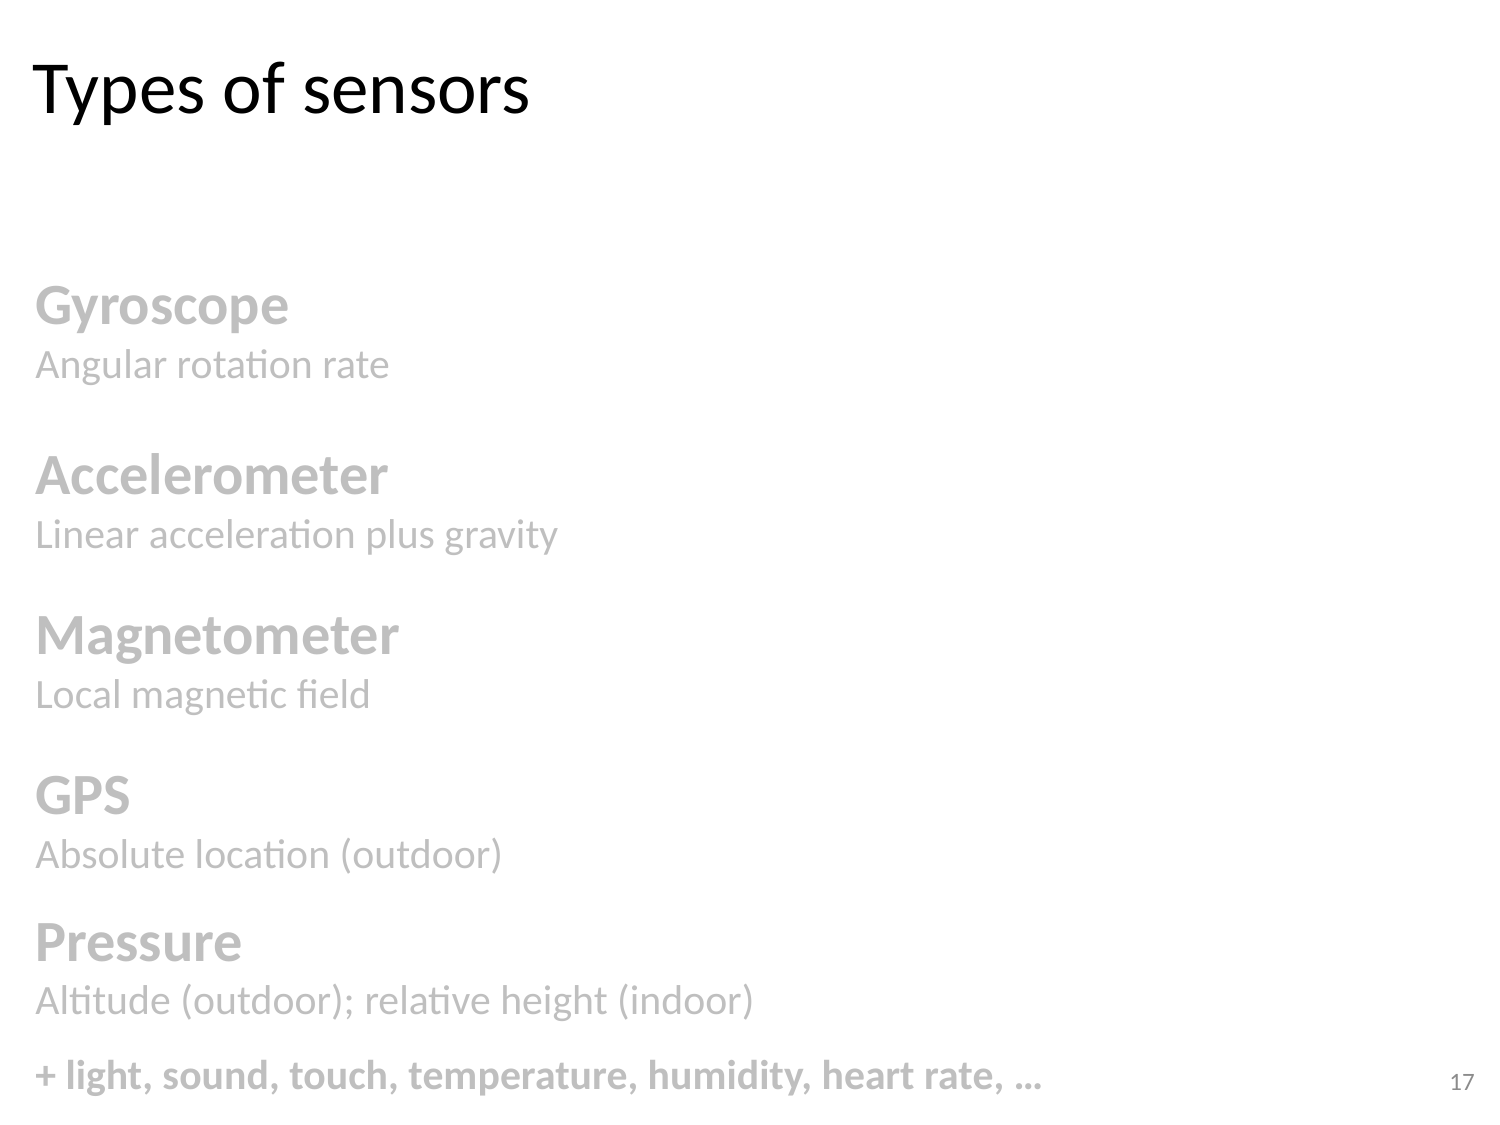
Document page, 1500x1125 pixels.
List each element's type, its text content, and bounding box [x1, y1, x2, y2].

list Gyroscope Angular rotation rate Accelerometer Linear acceleration plus gravity Magnetometer Local magnetic field GPS Absolute location (outdoor) Pressure Altitude (outdoor); relative height (indoor) + light, sound, touch, temperature, humidity, heart rate, … [29, 260, 1436, 1104]
title Types of sensors [17, 30, 1368, 161]
slide_number 16 [1139, 1050, 1490, 1111]
